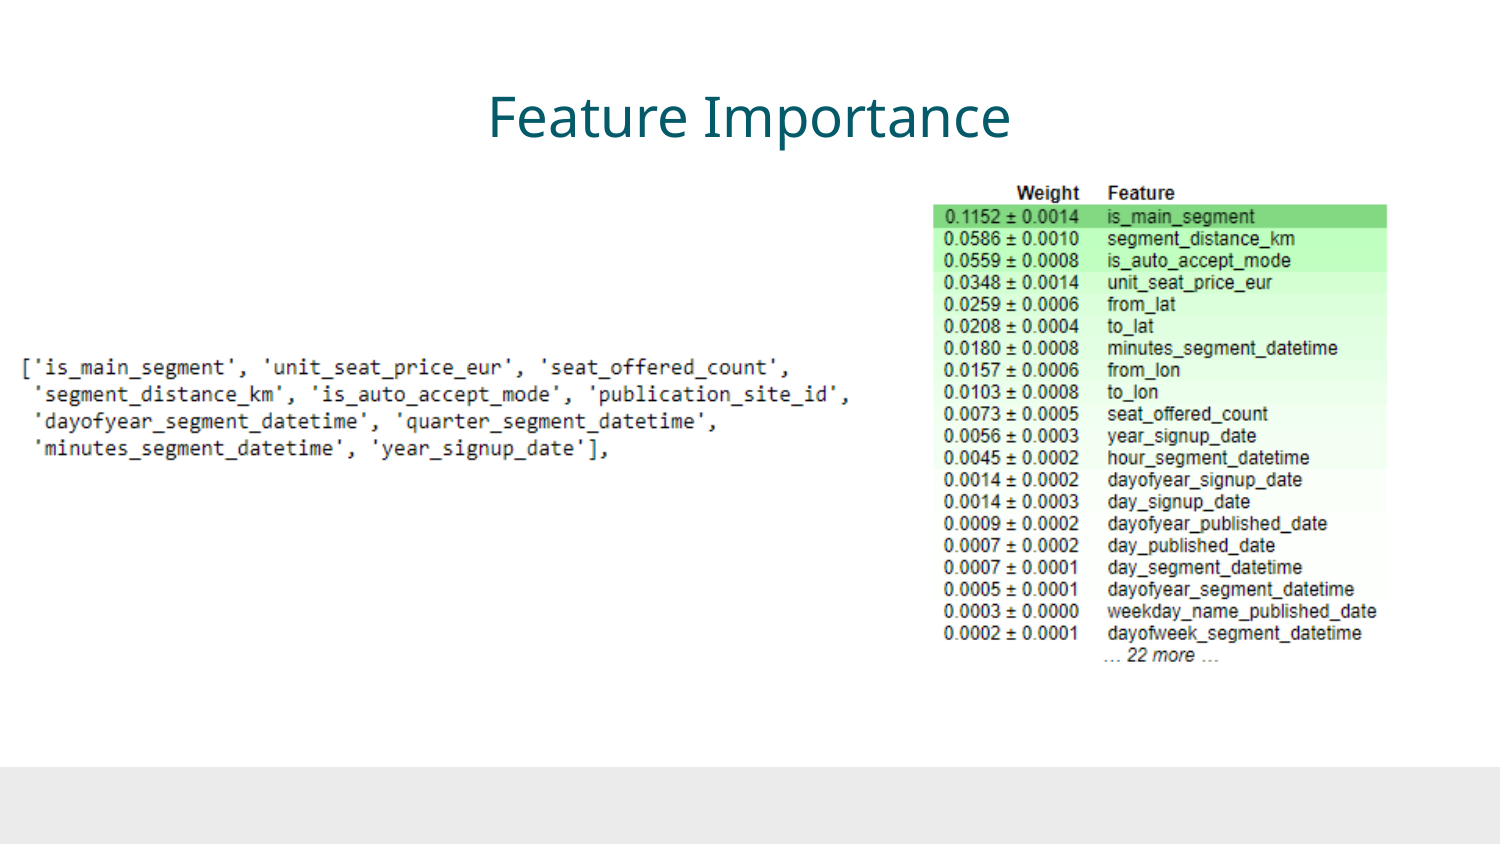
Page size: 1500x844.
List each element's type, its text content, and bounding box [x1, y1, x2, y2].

title Feature Importance [118, 88, 1382, 142]
picture [921, 175, 1417, 687]
picture [19, 354, 854, 465]
